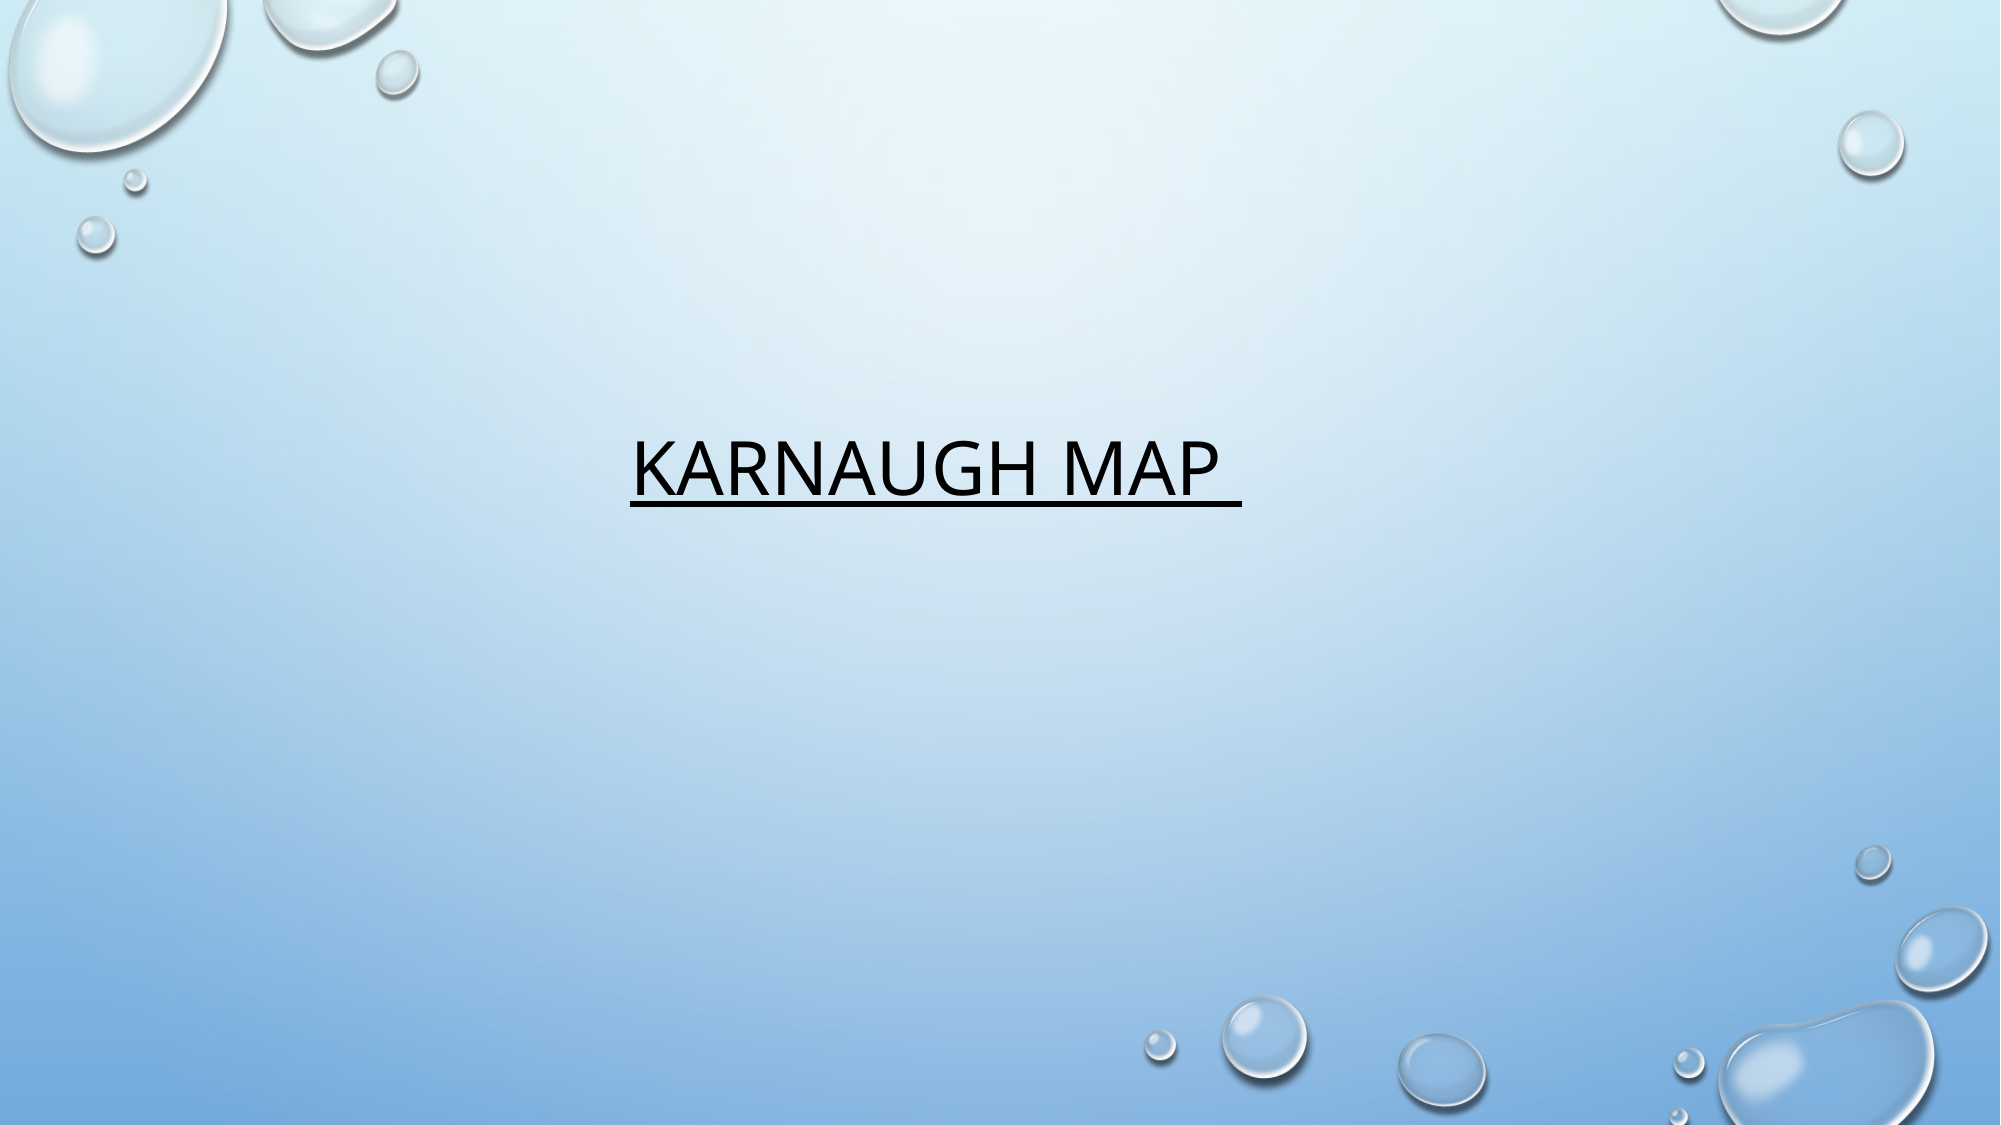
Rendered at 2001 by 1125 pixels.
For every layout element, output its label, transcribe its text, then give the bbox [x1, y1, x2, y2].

title Karnaugh map [85, 424, 1787, 520]
picture [0, 0, 2000, 1125]
